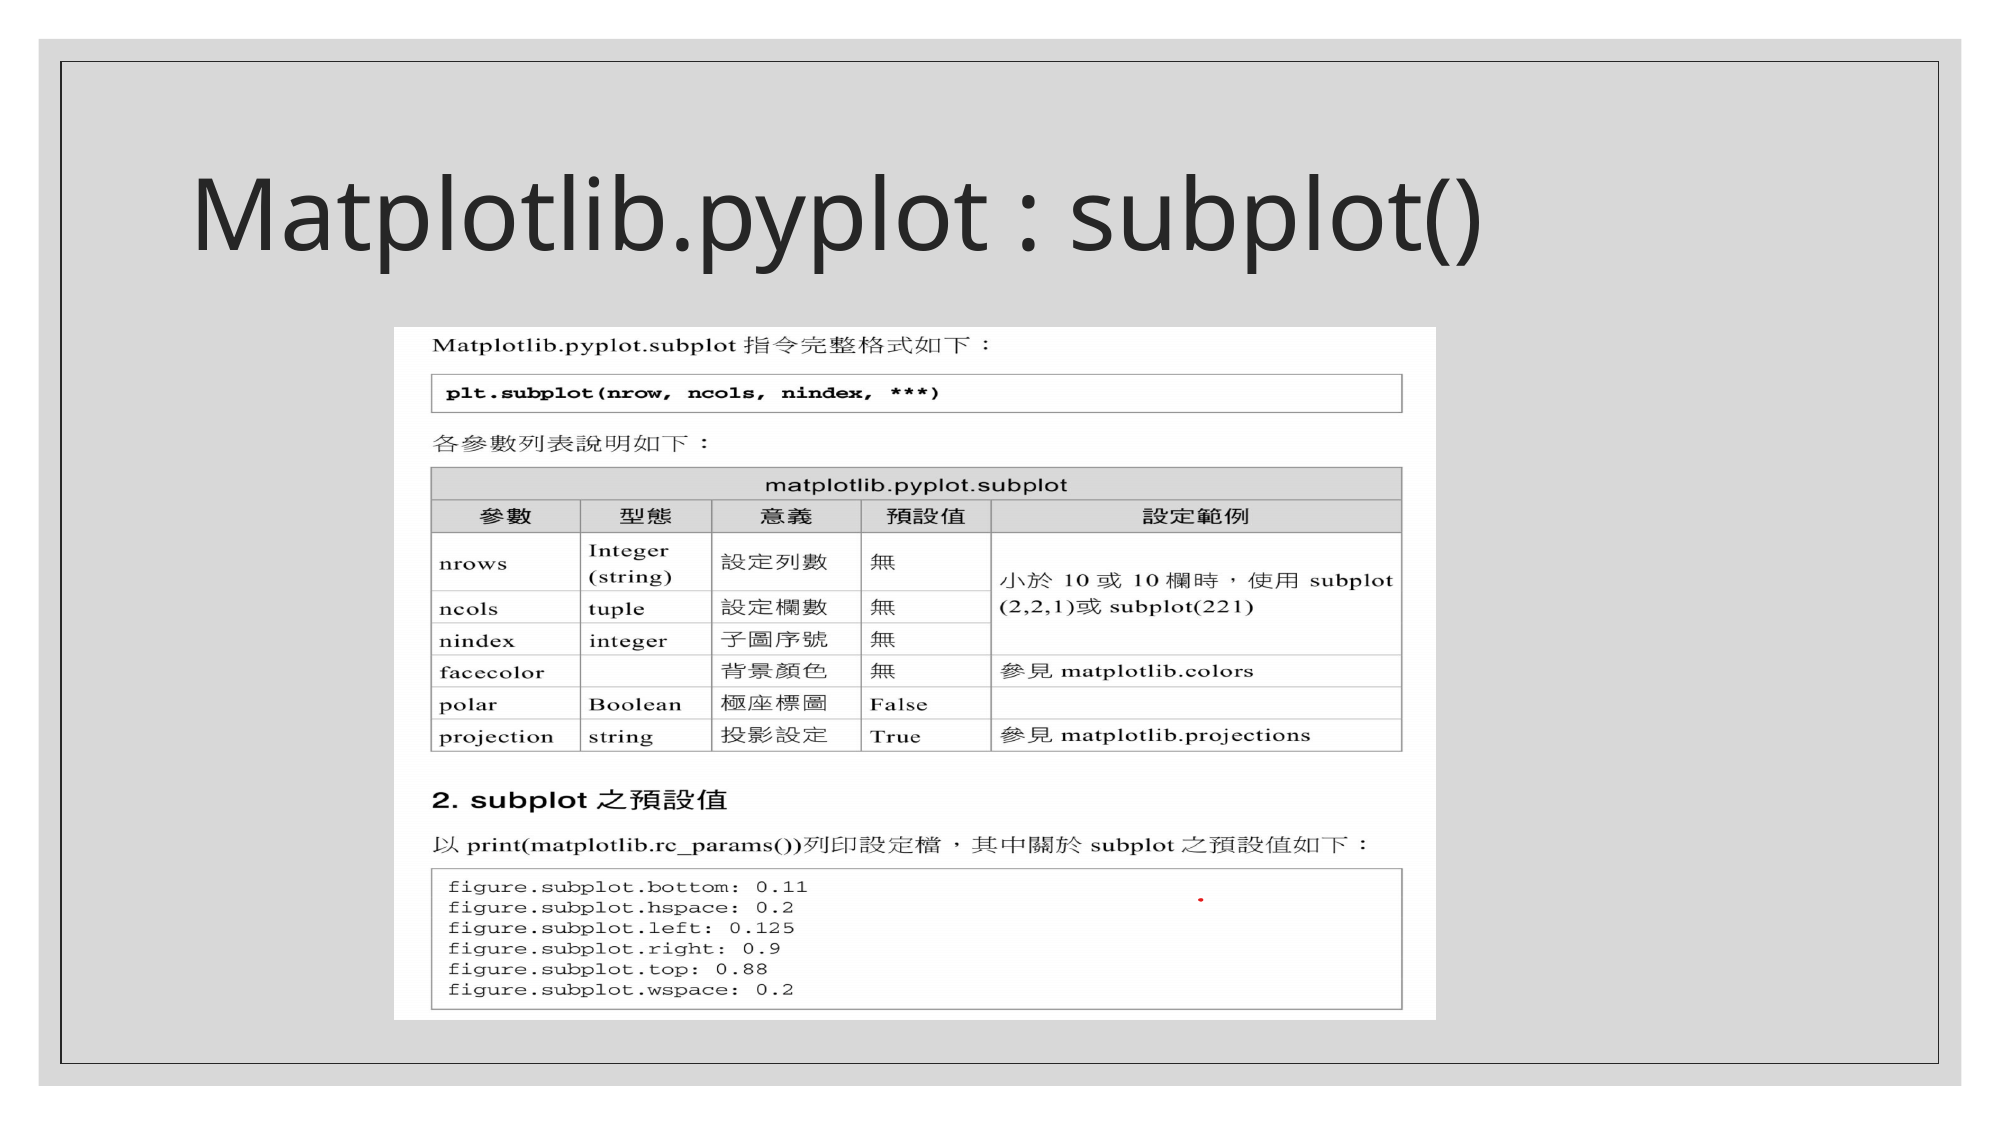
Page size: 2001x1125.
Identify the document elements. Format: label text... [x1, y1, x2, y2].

title Matplotlib.pyplot : subplot() [174, 105, 1825, 331]
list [394, 327, 1436, 1020]
